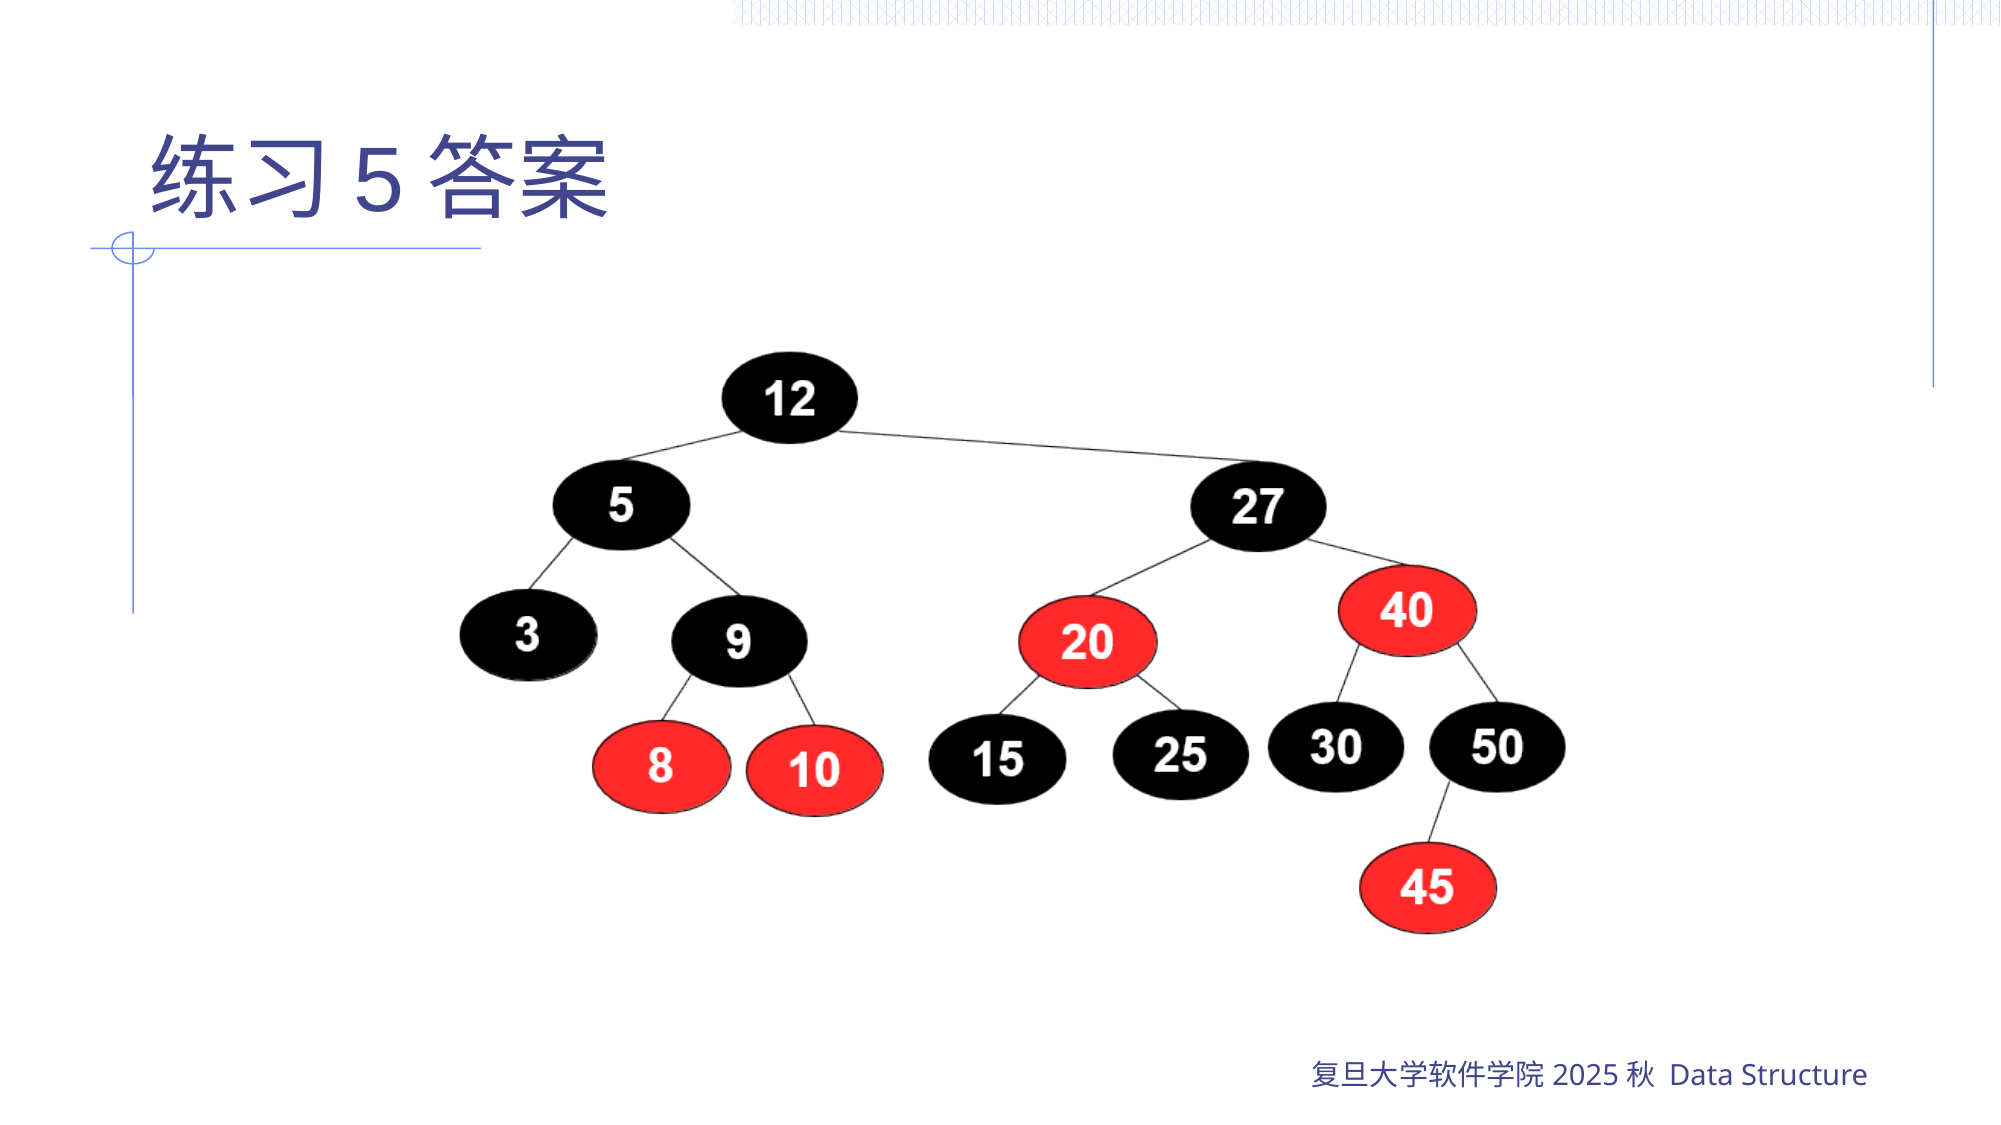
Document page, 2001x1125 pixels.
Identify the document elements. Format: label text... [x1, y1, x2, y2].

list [411, 312, 1656, 988]
title 练习5答案 [133, 50, 1834, 238]
